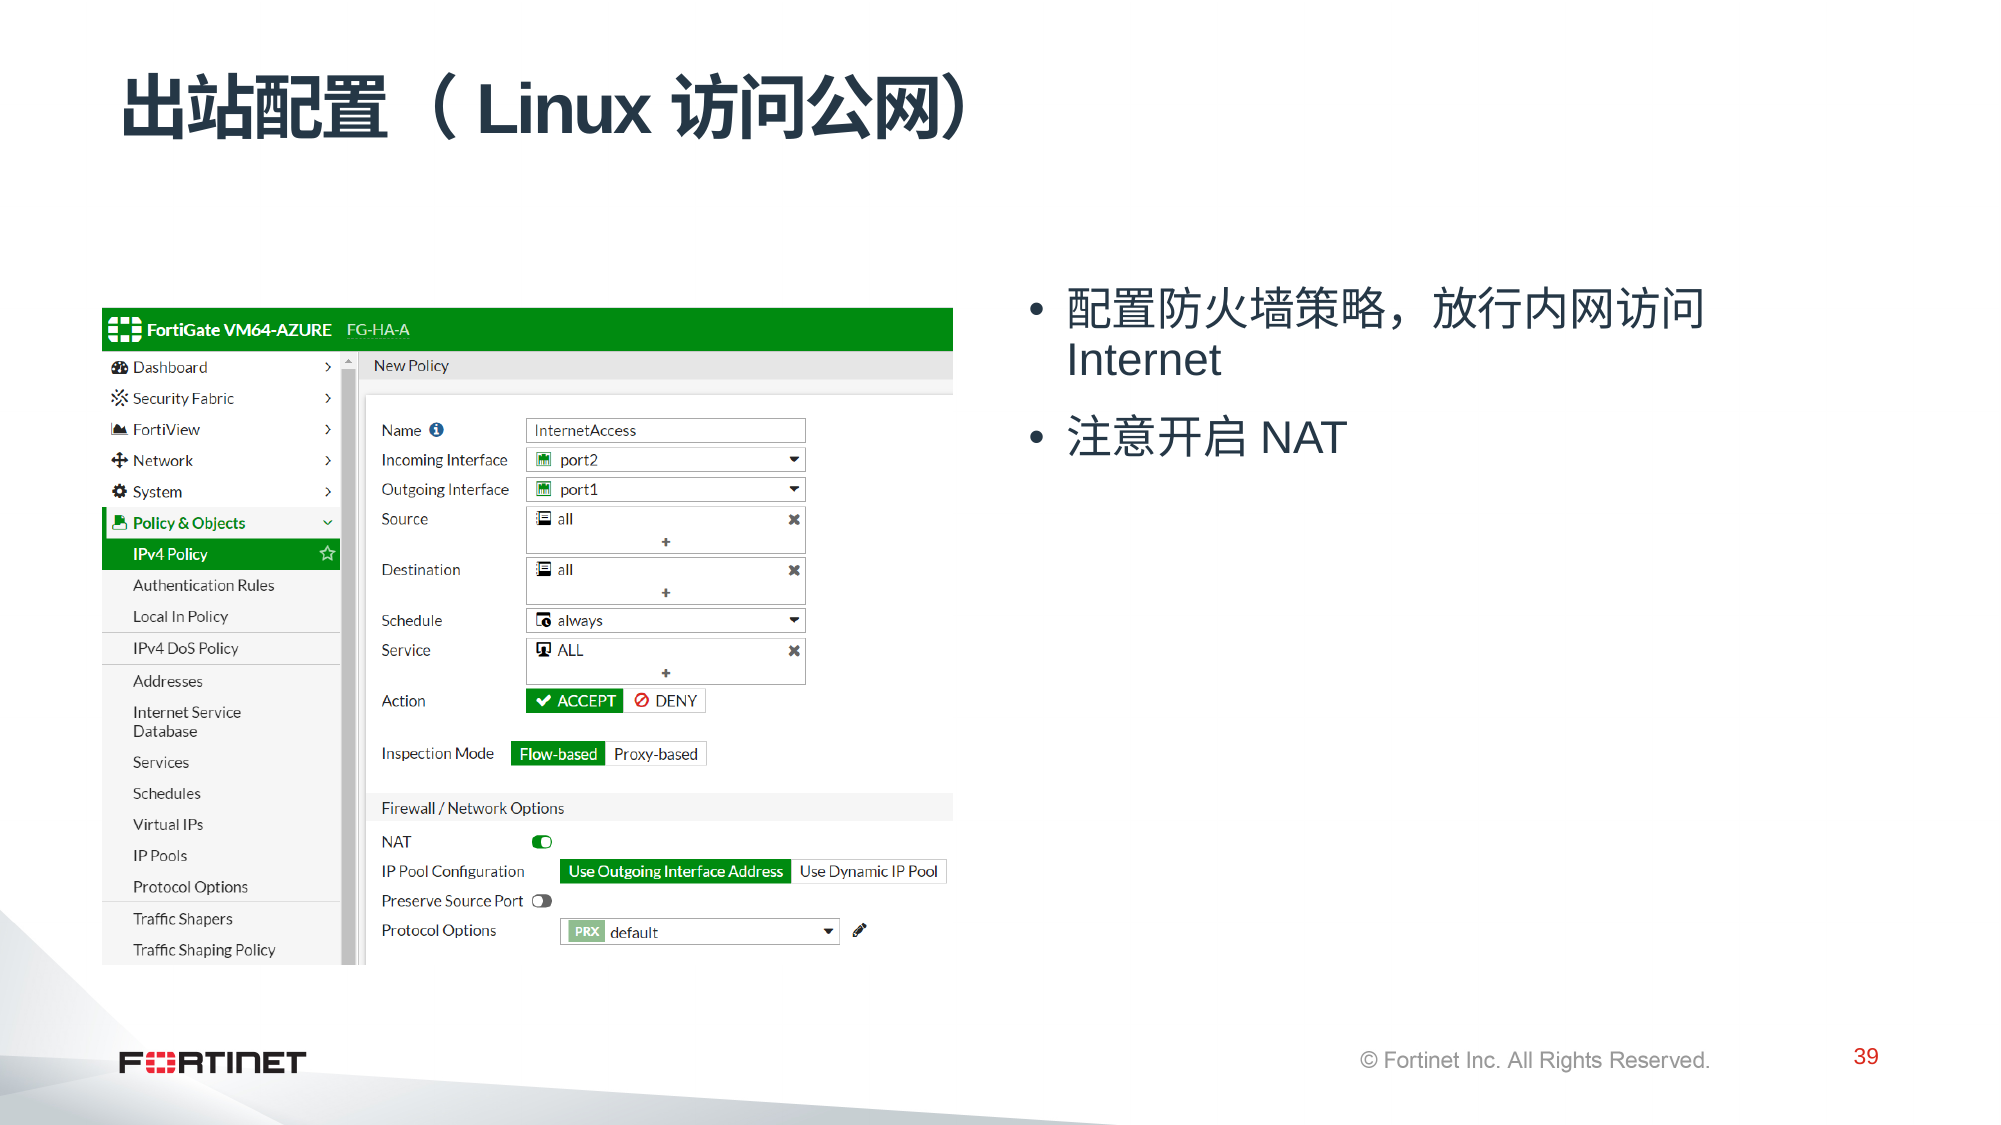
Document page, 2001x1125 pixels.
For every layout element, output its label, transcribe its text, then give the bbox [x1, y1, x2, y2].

list 配置防火墙策略，放行内网访问Internet 注意开启NAT [1013, 278, 1864, 993]
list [102, 307, 953, 965]
title 出站配置（Linux访问公网） [103, 1, 1882, 219]
picture [0, 2, 2000, 1125]
